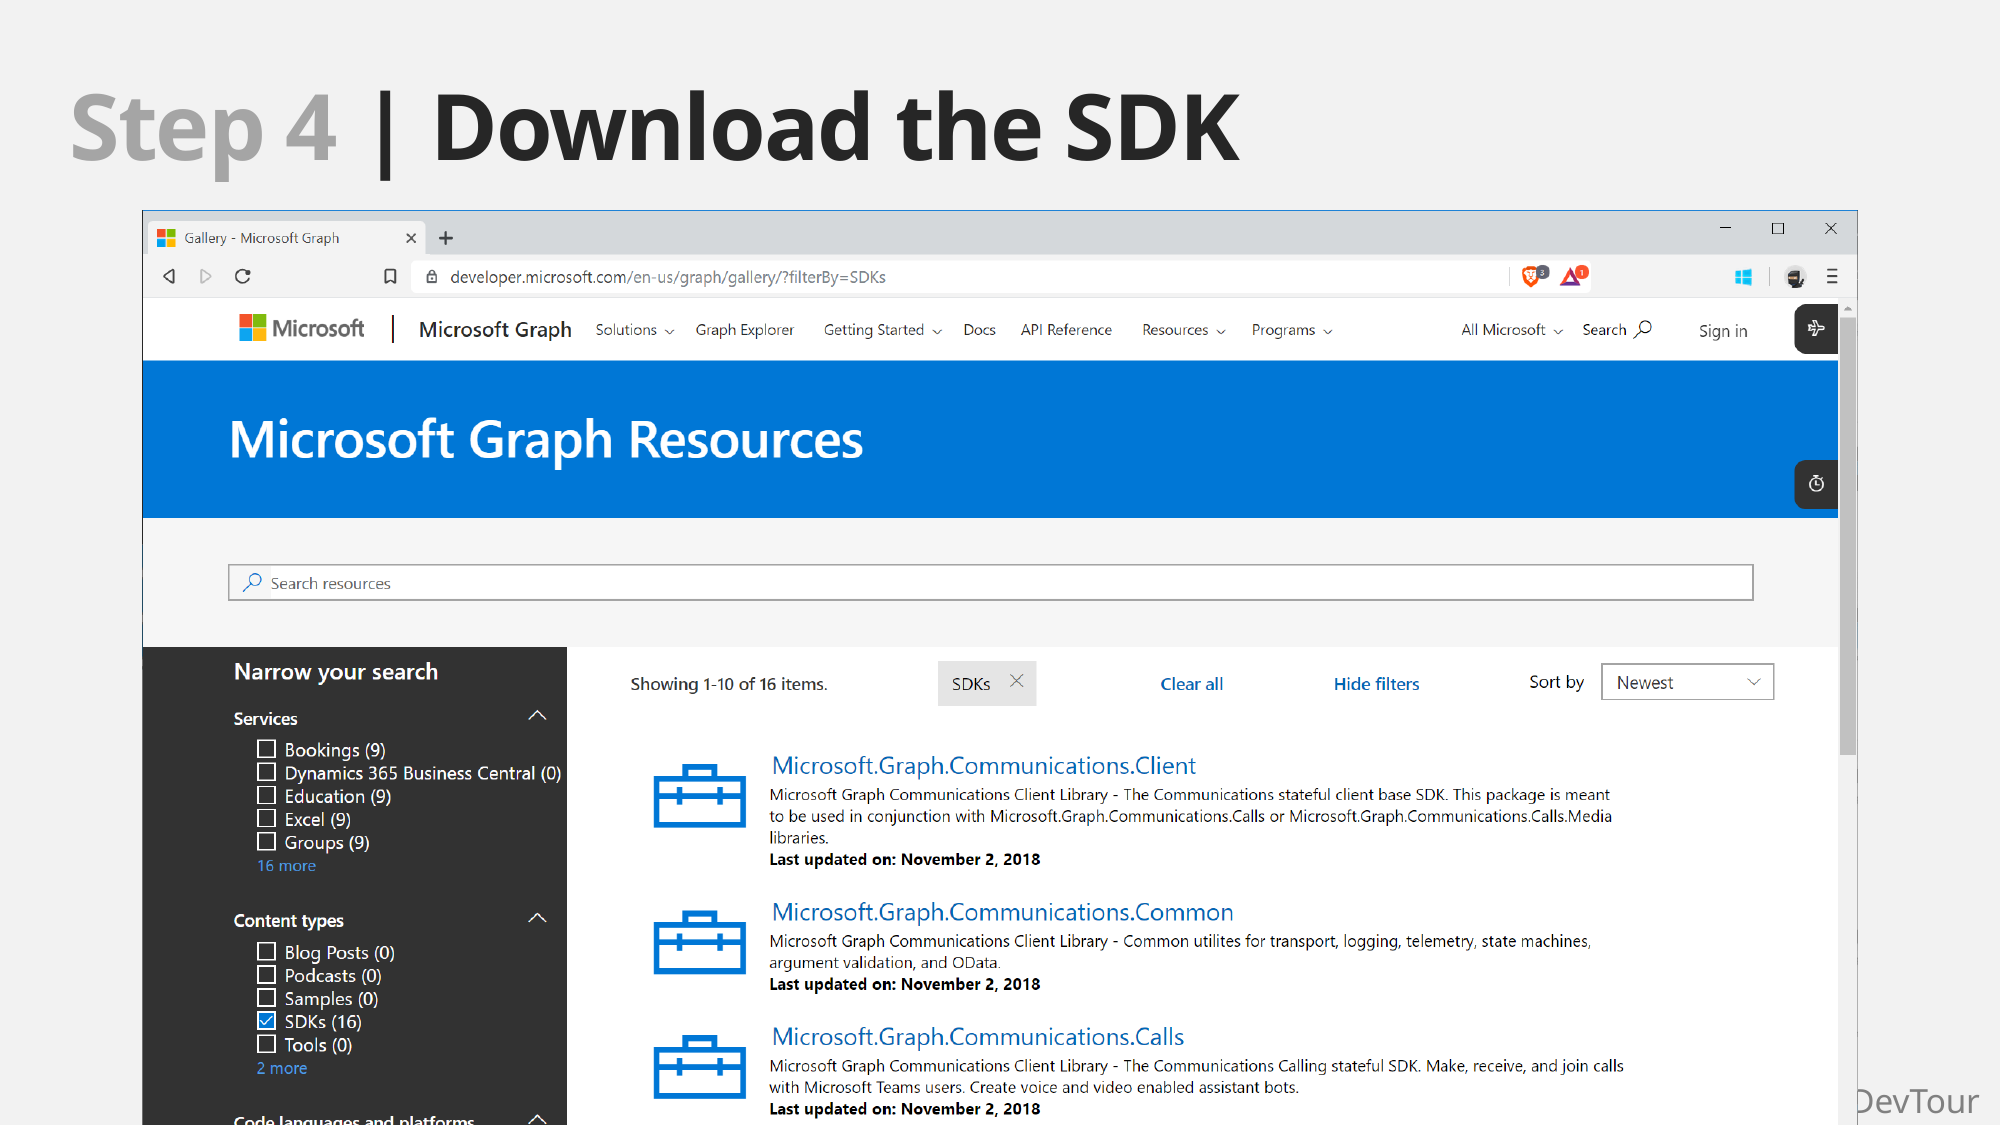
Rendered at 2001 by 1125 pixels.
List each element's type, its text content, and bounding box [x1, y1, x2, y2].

picture [142, 210, 1858, 1125]
title Step 4 | Download the SDK [55, 53, 1945, 209]
